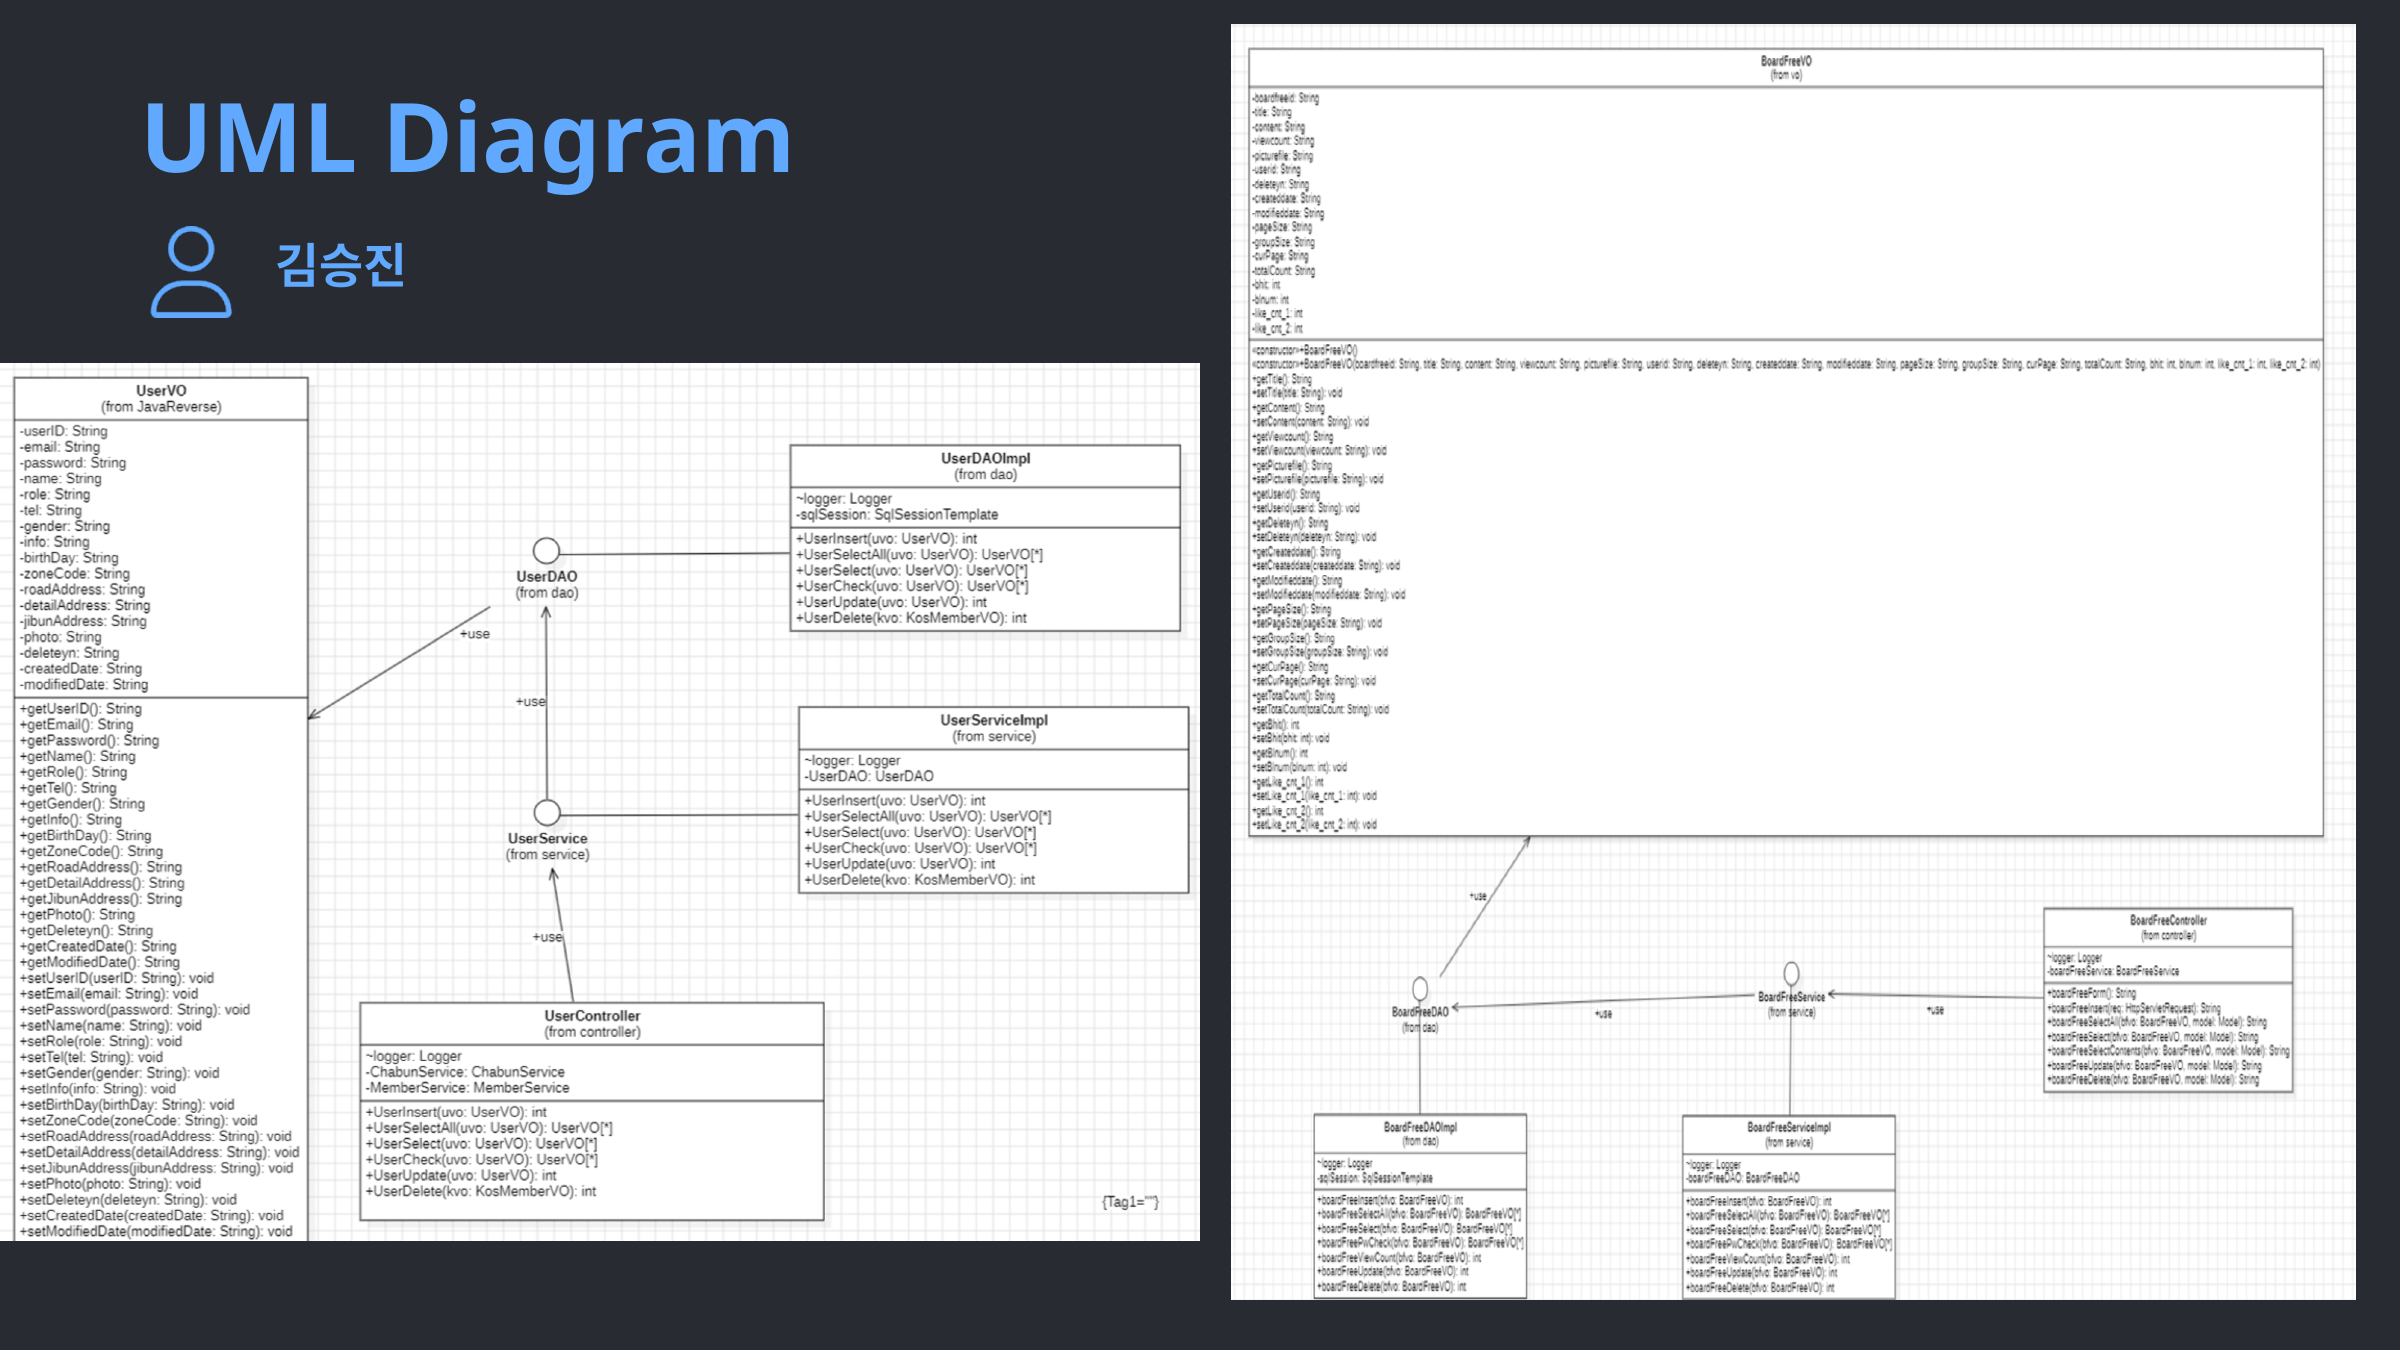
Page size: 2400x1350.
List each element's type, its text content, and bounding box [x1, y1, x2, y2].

picture [0, 363, 1200, 1241]
picture [1231, 24, 2356, 1300]
text_box UML Diagram [125, 64, 790, 185]
picture [145, 226, 238, 318]
text_box 김승진 [260, 226, 428, 287]
text_box [0, 0, 2400, 1350]
